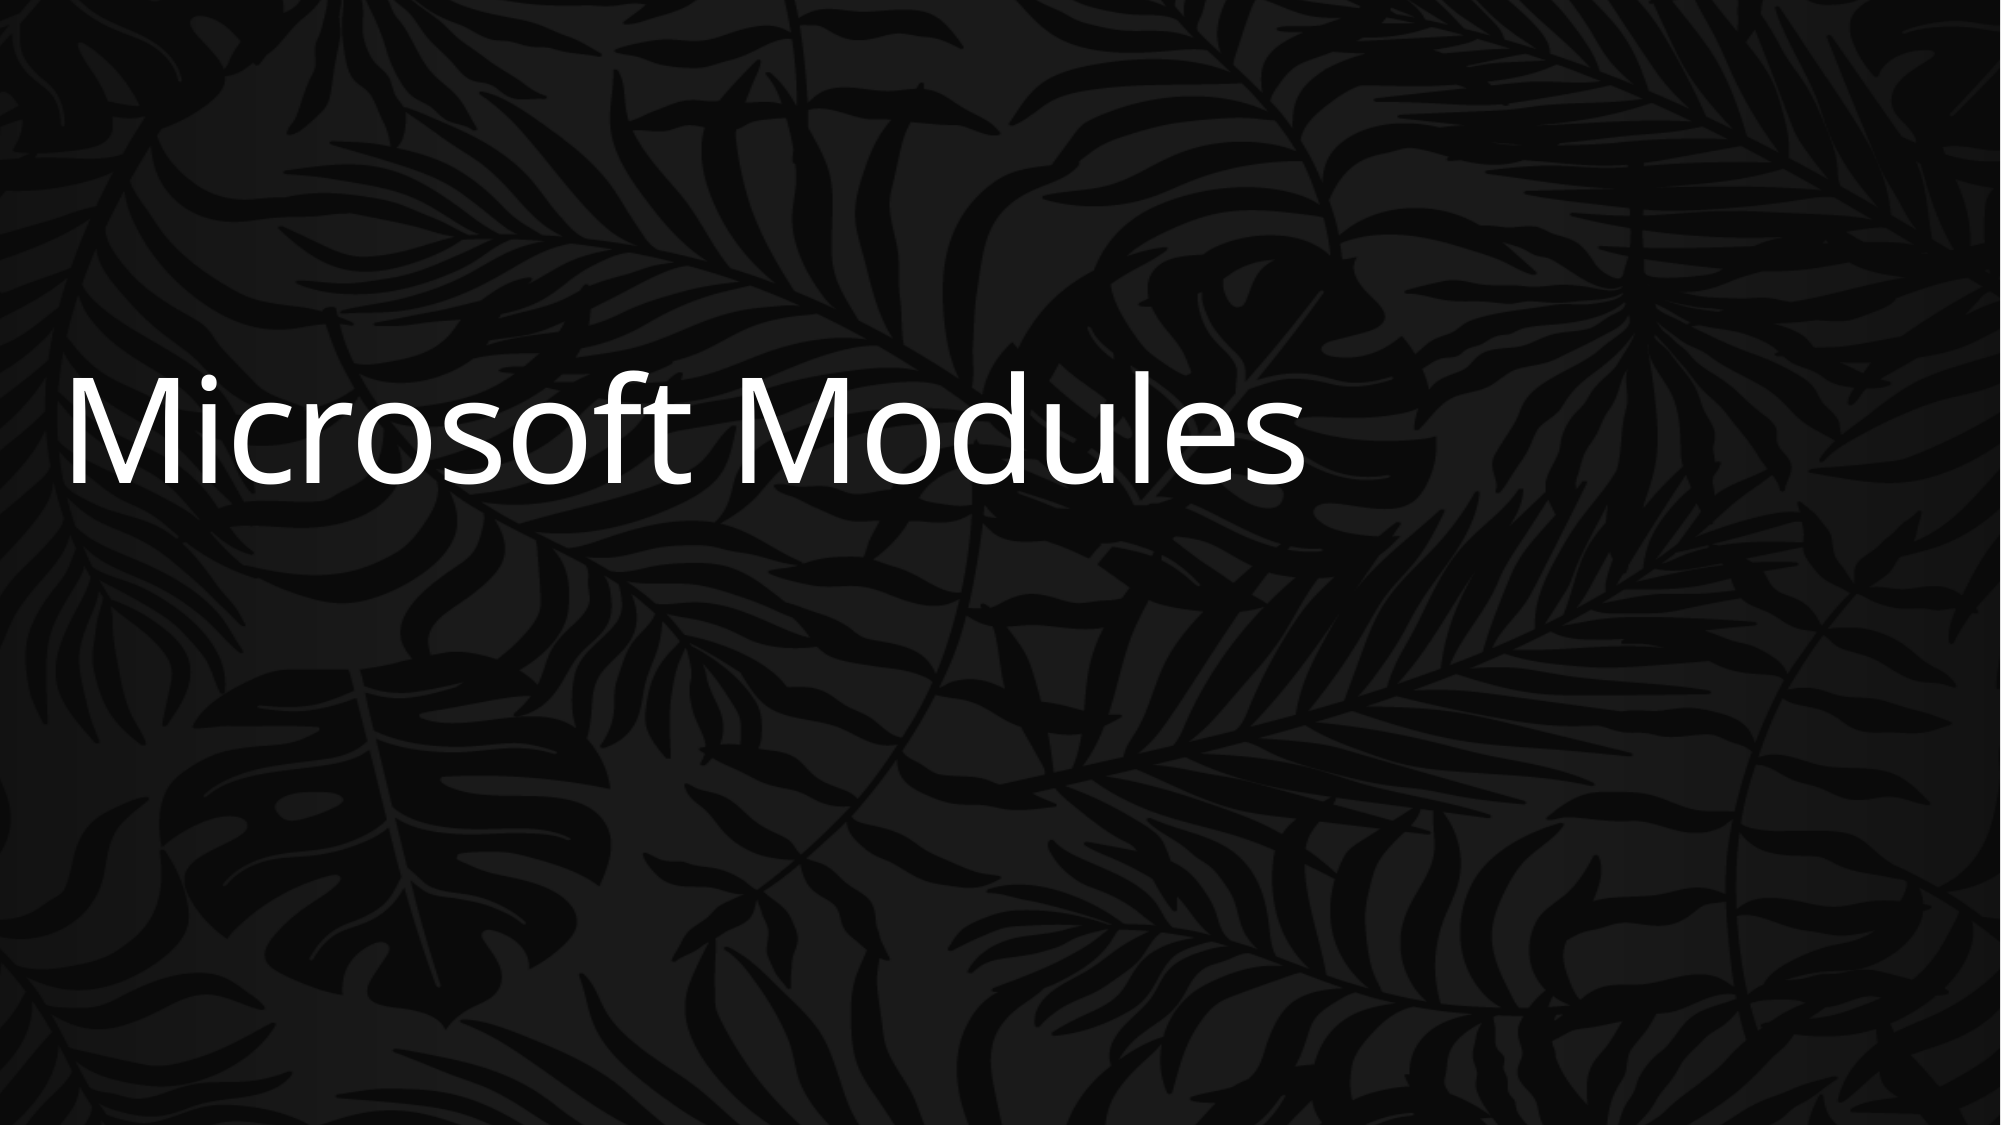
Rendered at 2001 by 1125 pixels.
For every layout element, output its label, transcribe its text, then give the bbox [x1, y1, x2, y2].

picture [0, 0, 2001, 1125]
title Microsoft Modules [44, 341, 1956, 532]
